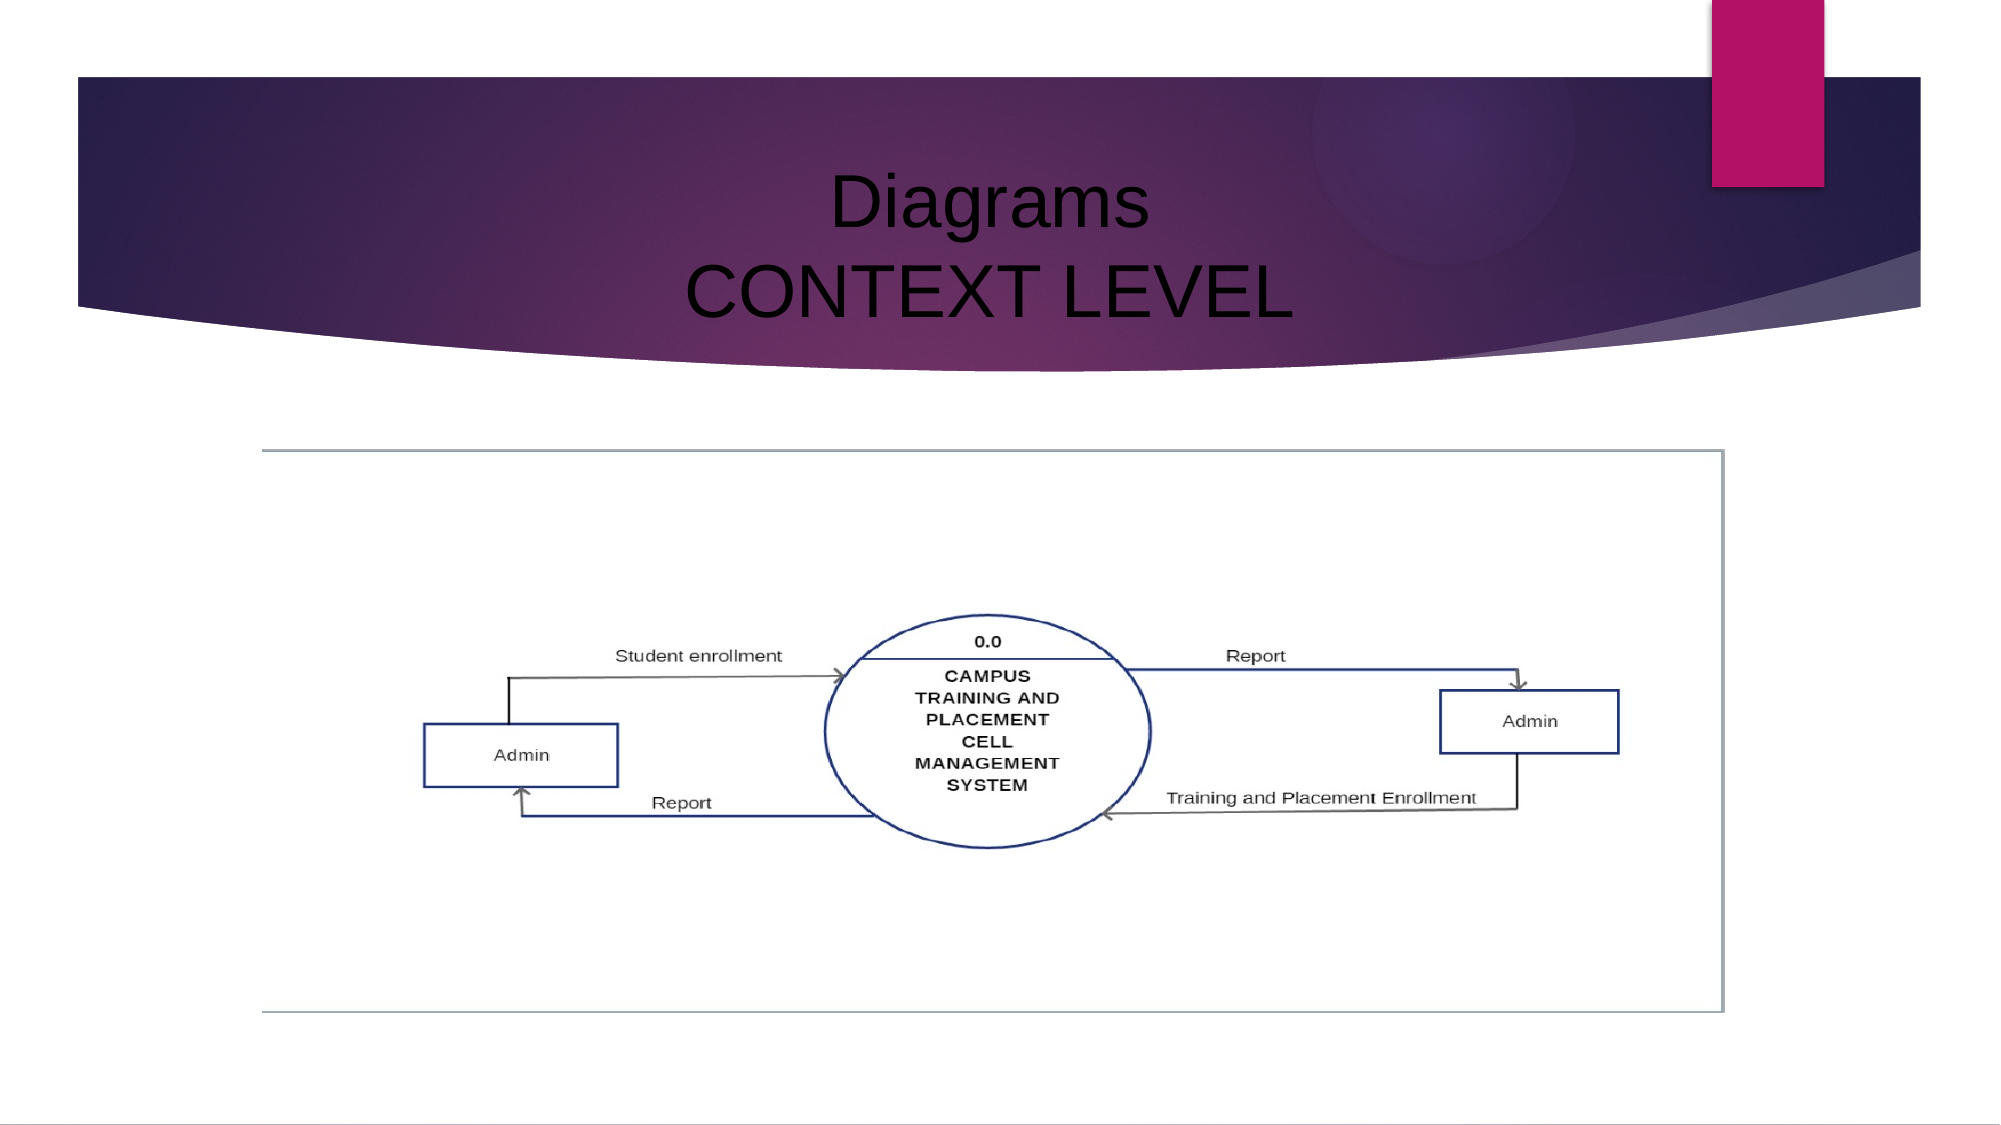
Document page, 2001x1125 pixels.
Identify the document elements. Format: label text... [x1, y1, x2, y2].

title Diagrams CONTEXT LEVEL [450, 184, 1531, 300]
picture [262, 449, 1726, 1013]
picture [79, 78, 1920, 371]
